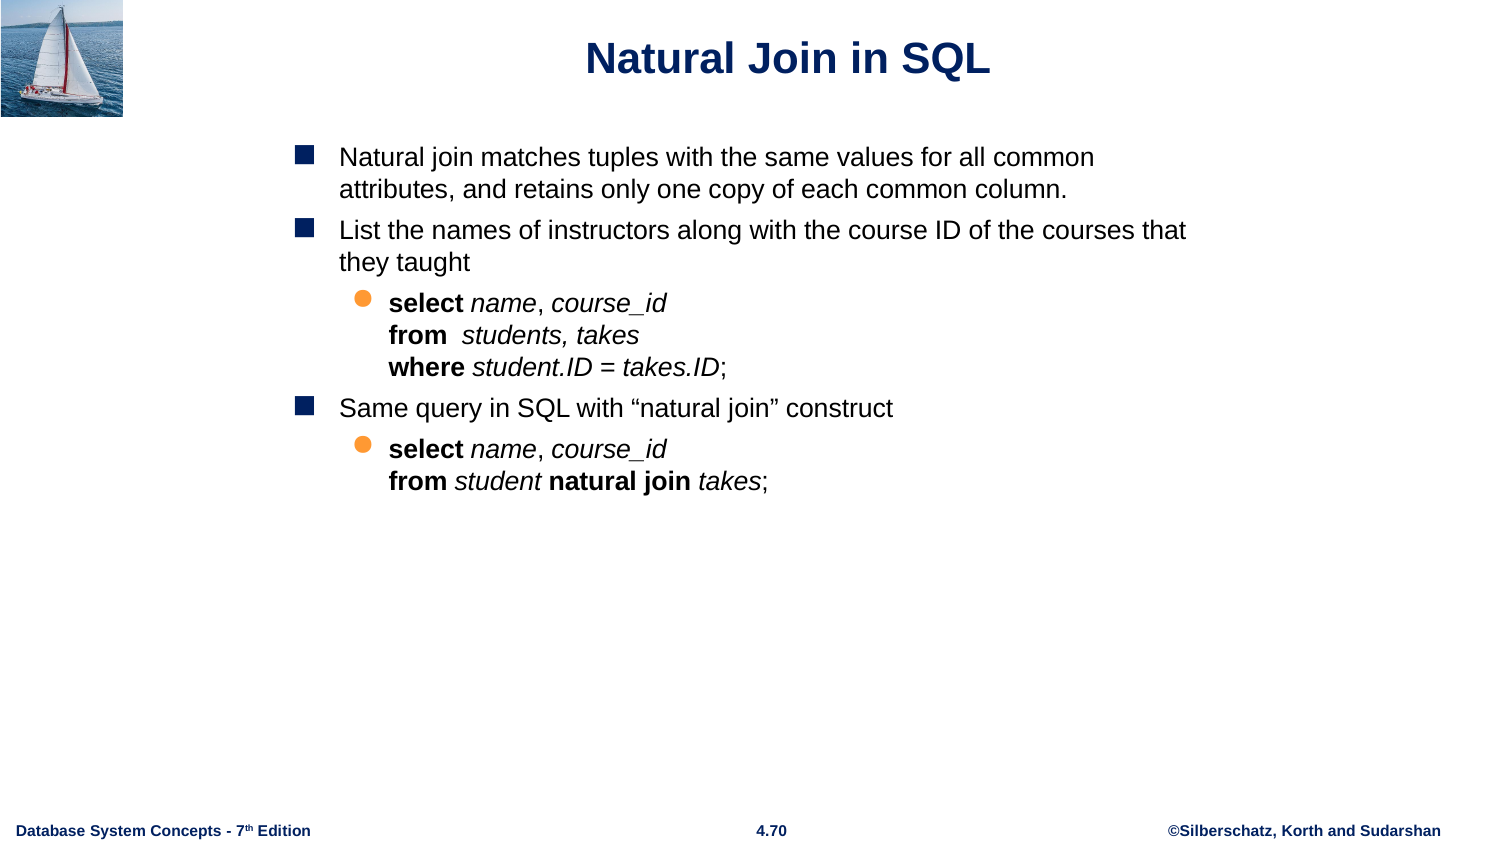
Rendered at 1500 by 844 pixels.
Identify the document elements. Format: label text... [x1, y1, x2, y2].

list Natural join matches tuples with the same values for all common attributes, and retains only one copy of each common column. List the names of instructors along with the course ID of the courses that they taught select name, course_id from students, takes where student.ID = takes.ID; Same query in SQL with “natural join” construct select name, course_id from student natural join takes; [282, 132, 1223, 746]
picture [0, 0, 123, 117]
title Natural Join in SQL [125, 14, 1452, 90]
